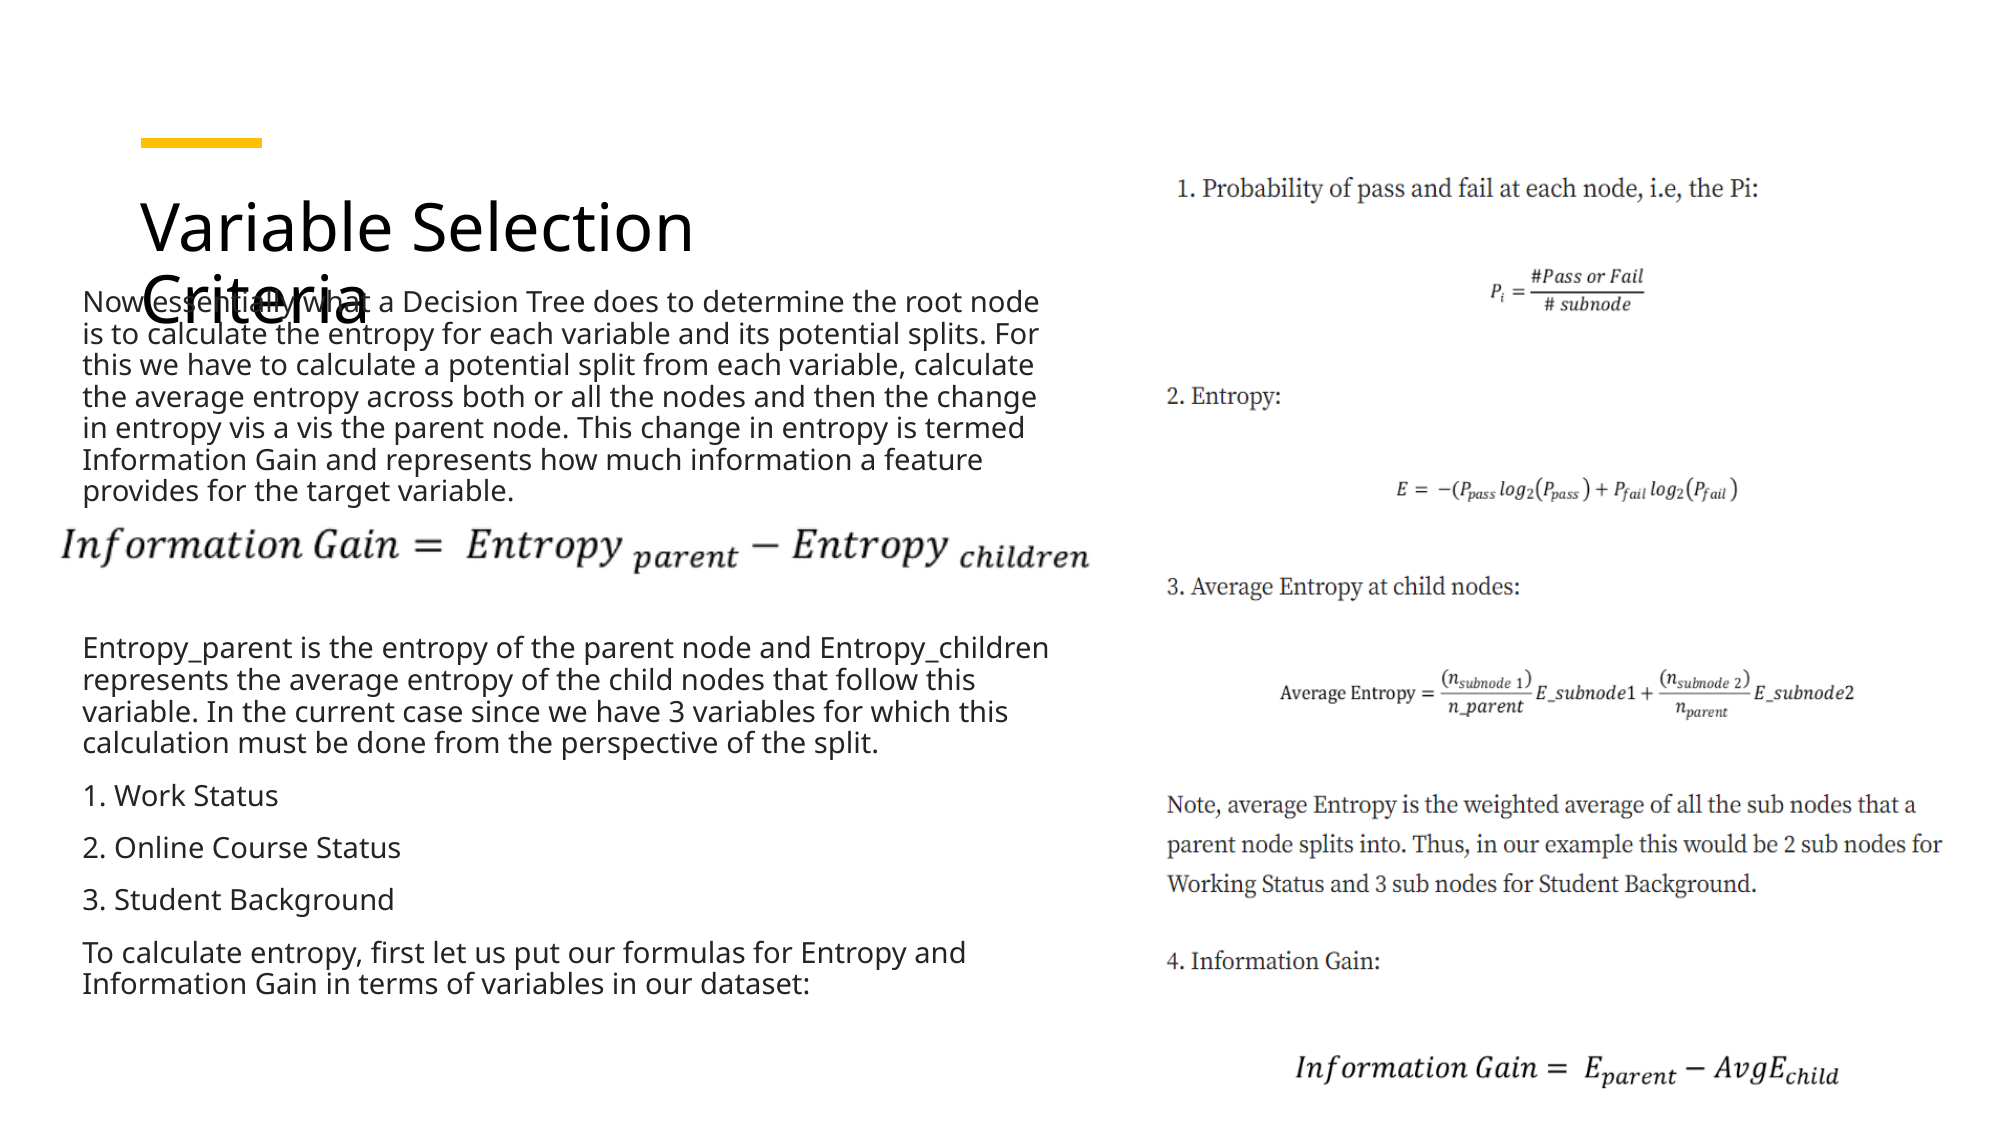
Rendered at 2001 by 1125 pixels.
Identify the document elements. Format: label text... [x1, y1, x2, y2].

picture [1155, 166, 1955, 1097]
list Now essentially what a Decision Tree does to determine the root node is to calculate the entropy for each variable and its potential splits. For this we have to calculate a potential split from each variable, calculate the average entropy across both or all the nodes and then the change in entropy vis a vis the parent node. This change in entropy is termed Information Gain and represents how much information a feature provides for the target variable. Entropy_parent is the entropy of the parent node and Entropy_children represents the average entropy of the child nodes that follow this variable. In the current case since we have 3 variables for which this calculation must be done from the perspective of the split. 1. Work Status 2. Online Course Status 3. Student Background To calculate entropy, first let us put our formulas for Entropy and Information Gain in terms of variables in our dataset: [67, 279, 1077, 509]
list Now essentially what a Decision Tree does to determine the root node is to calculate the entropy for each variable and its potential splits. For this we have to calculate a potential split from each variable, calculate the average entropy across both or all the nodes and then the change in entropy vis a vis the parent node. This change in entropy is termed Information Gain and represents how much information a feature provides for the target variable. Entropy_parent is the entropy of the parent node and Entropy_children represents the average entropy of the child nodes that follow this variable. In the current case since we have 3 variables for which this calculation must be done from the perspective of the split. 1. Work Status 2. Online Course Status 3. Student Background To calculate entropy, first let us put our formulas for Entropy and Information Gain in terms of variables in our dataset: [67, 598, 1077, 1097]
picture [46, 509, 1098, 598]
title Variable Selection Criteria [124, 186, 871, 279]
